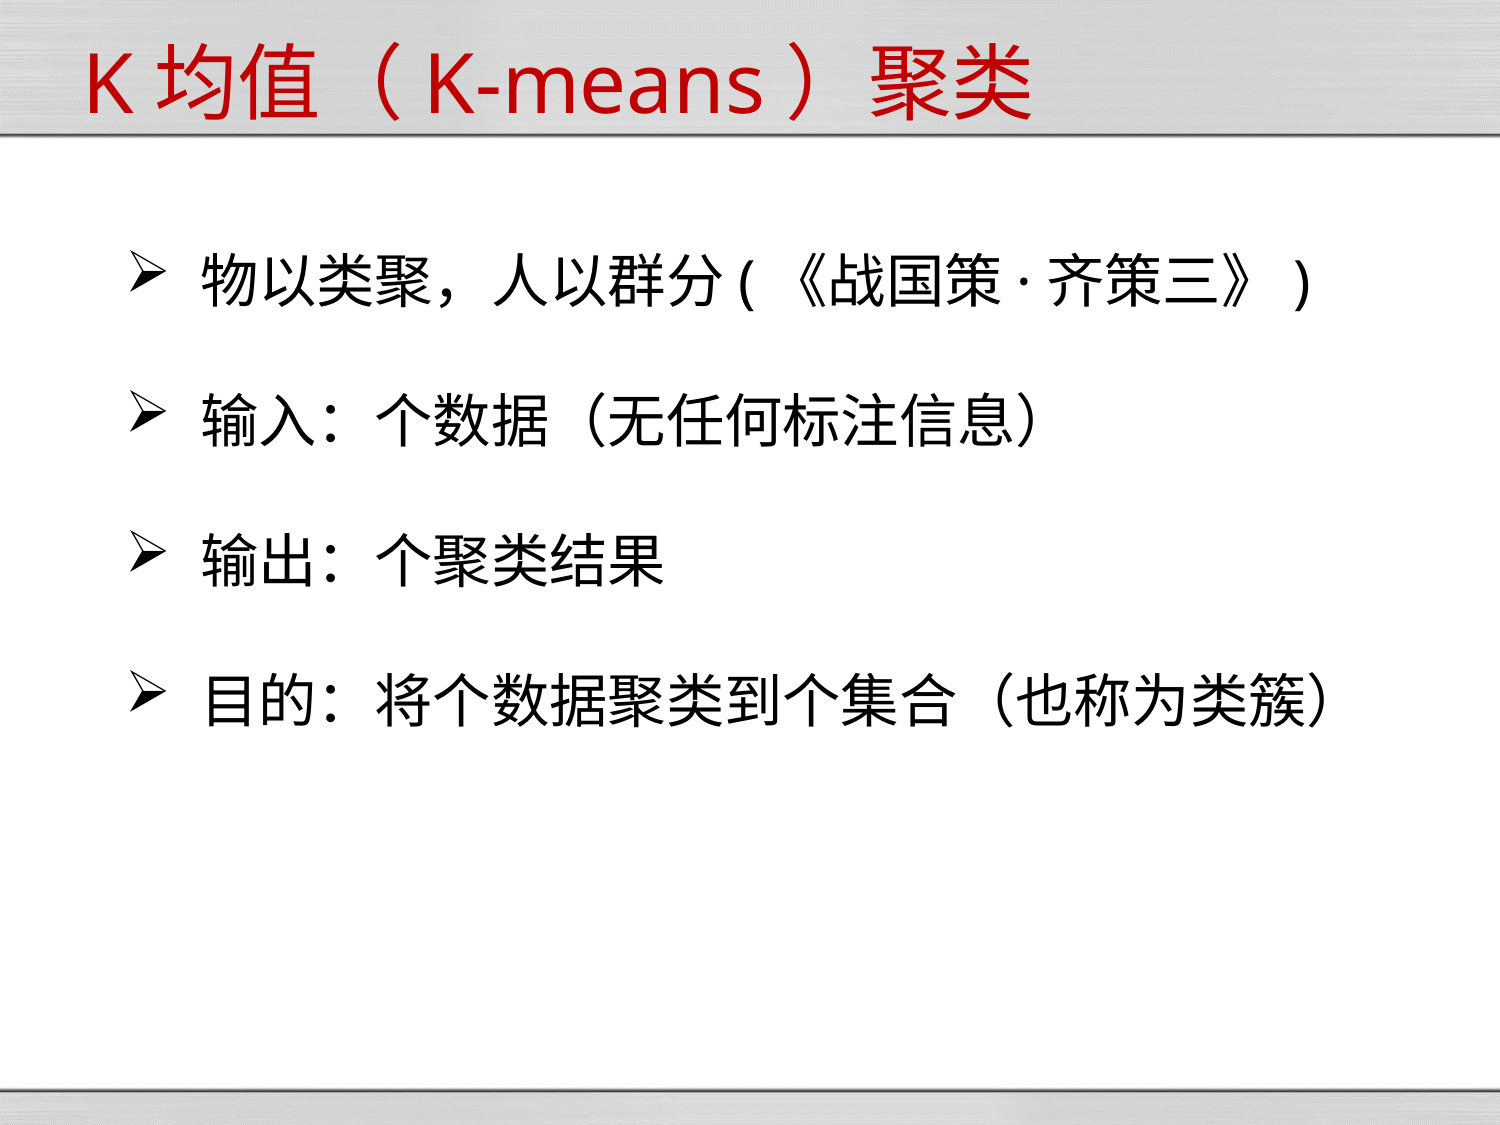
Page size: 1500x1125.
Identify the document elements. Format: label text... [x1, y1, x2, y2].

text_box K均值（K-means）聚类 [67, 24, 1300, 133]
picture [0, 0, 1500, 1125]
